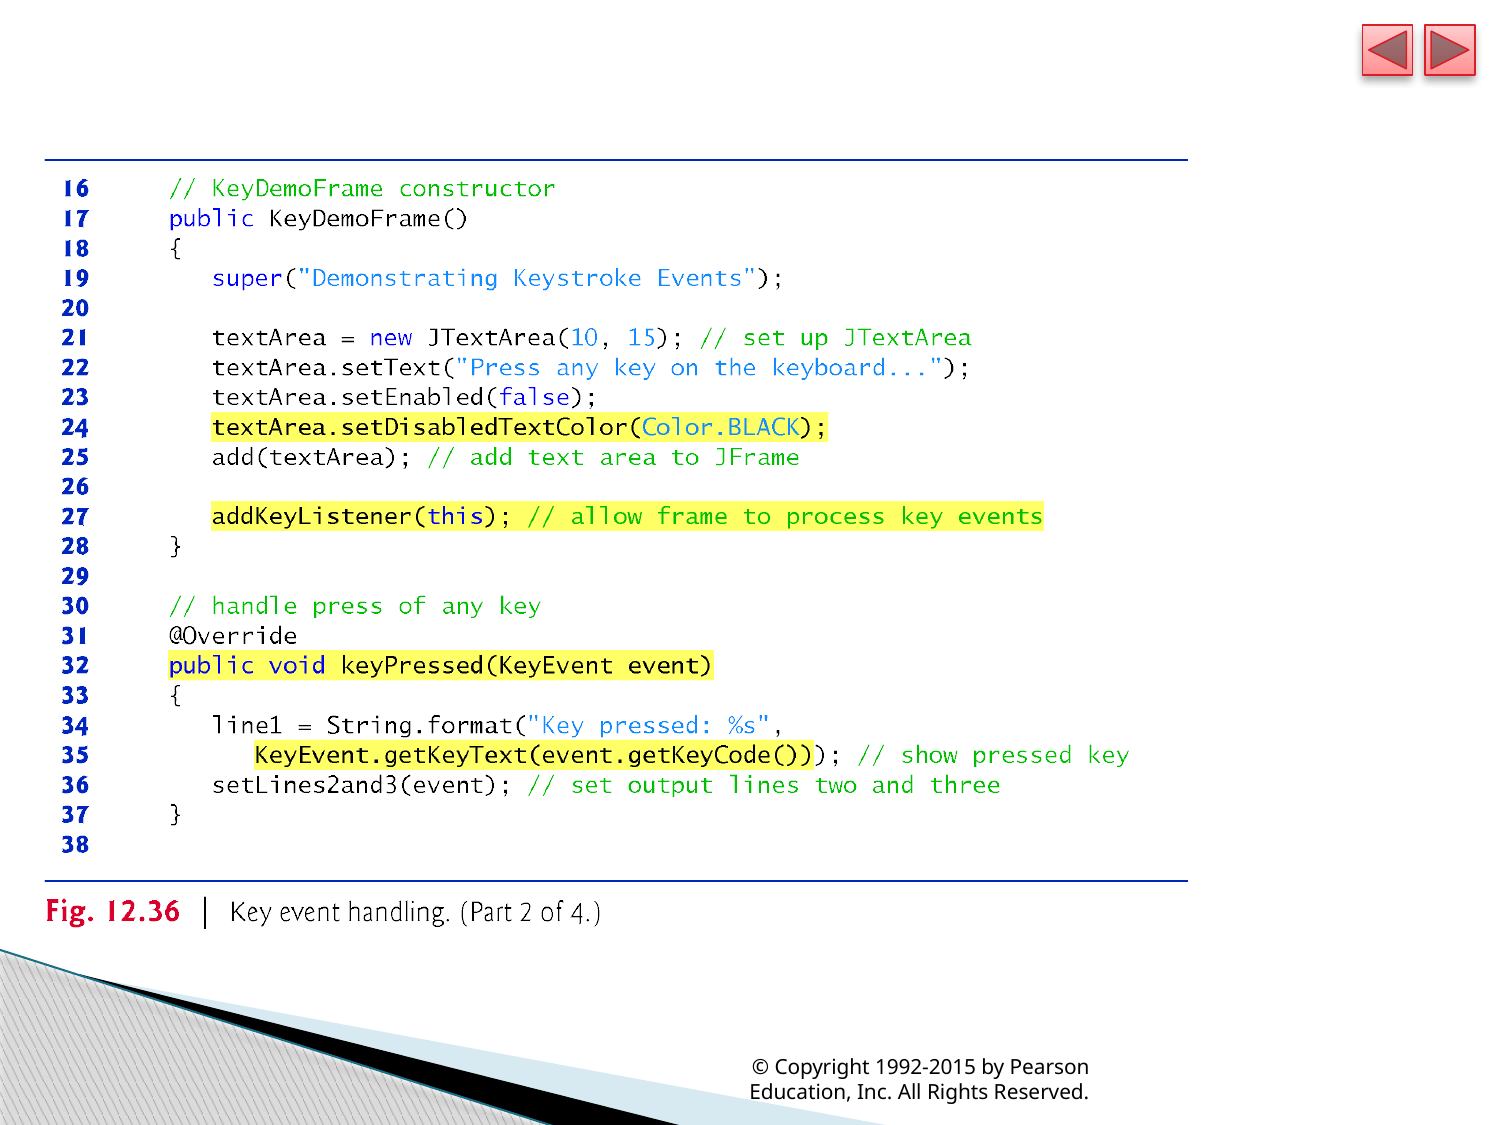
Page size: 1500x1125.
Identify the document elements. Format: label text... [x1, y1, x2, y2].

footer © Copyright 1992-2015 by Pearson Education, Inc. All Rights Reserved. [650, 1051, 1105, 1112]
picture [0, 106, 1500, 1018]
